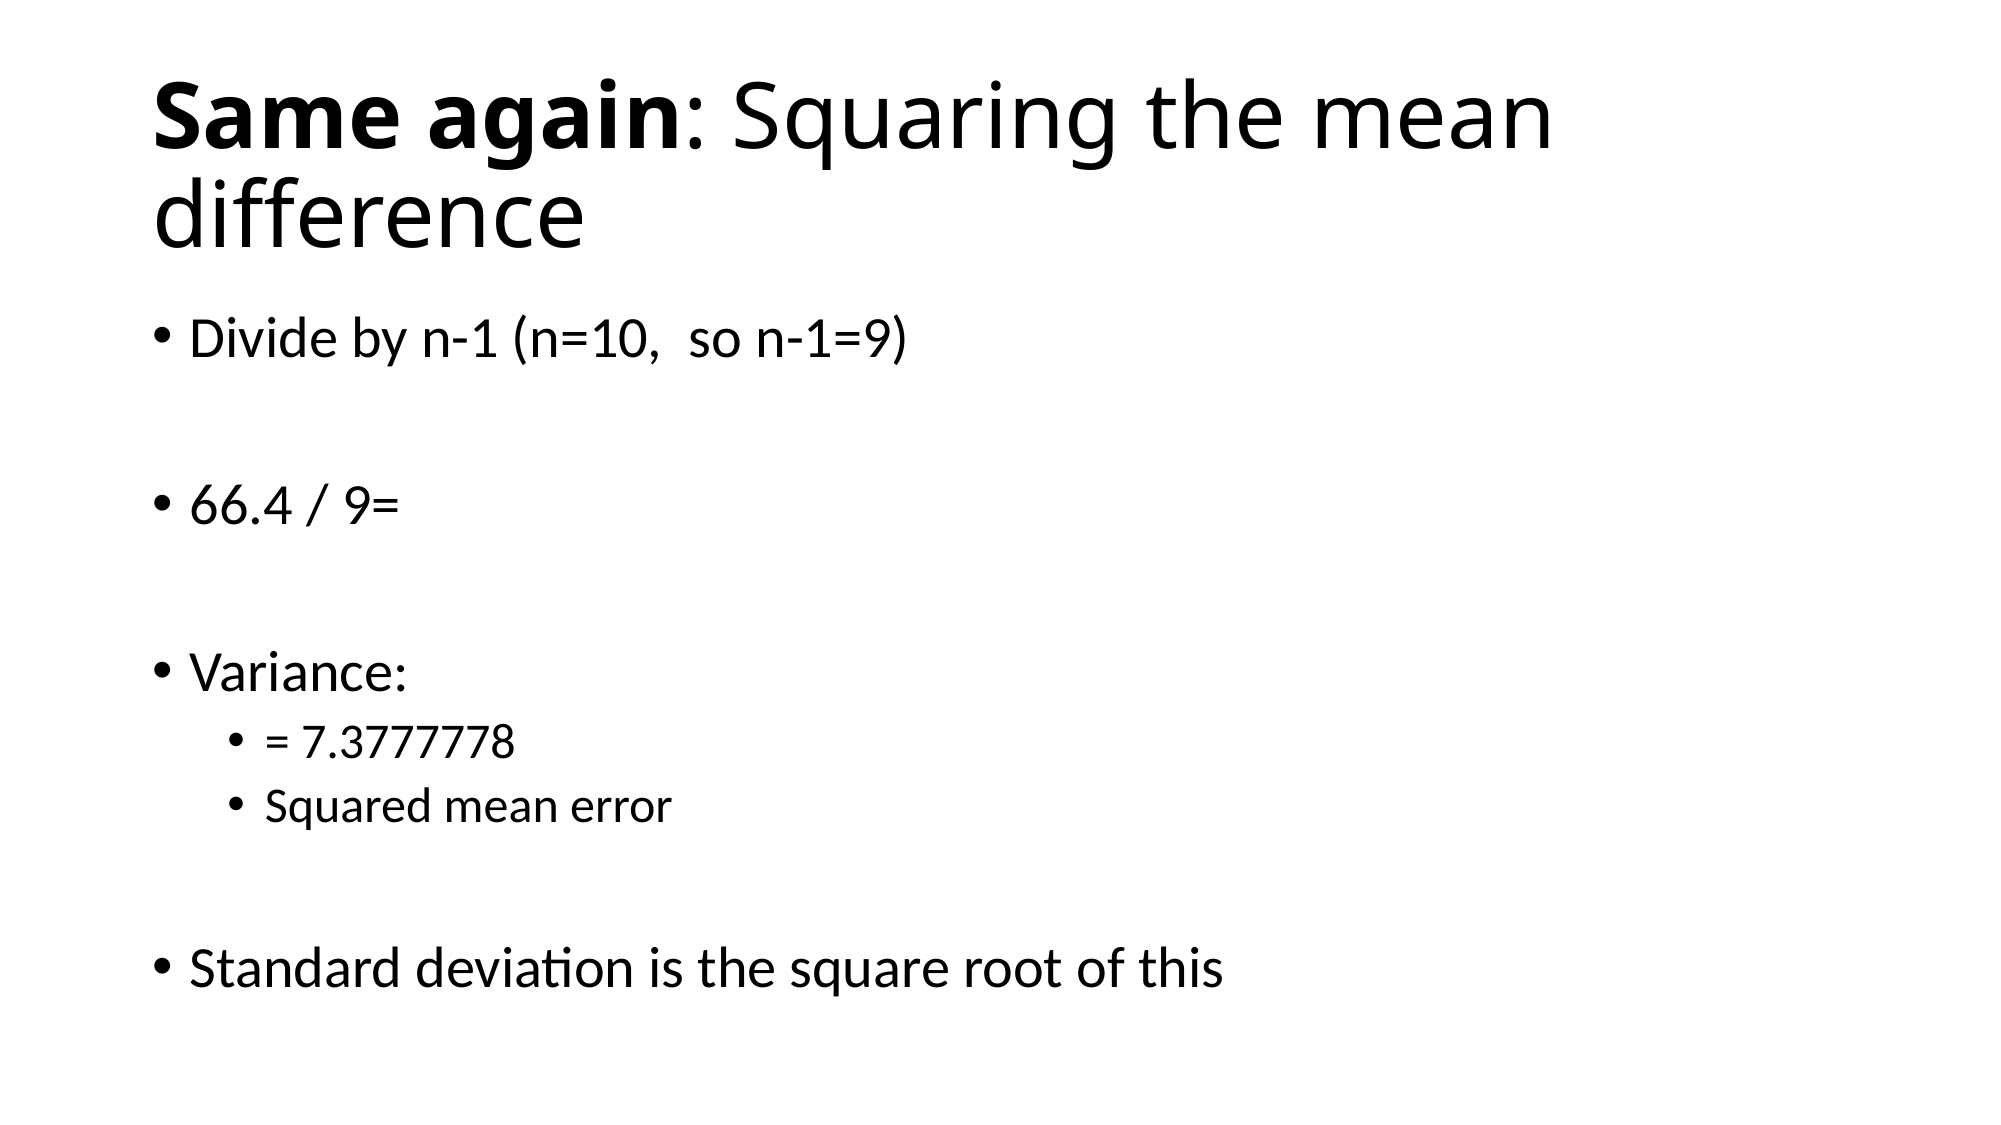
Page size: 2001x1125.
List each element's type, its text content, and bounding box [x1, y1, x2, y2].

list Divide by n-1 (n=10, so n-1=9) 66.4 / 9= Variance: = 7.3777778 Squared mean error Standard deviation is the square root of this [137, 299, 1863, 1014]
title Same again: Squaring the mean difference [137, 59, 1863, 278]
